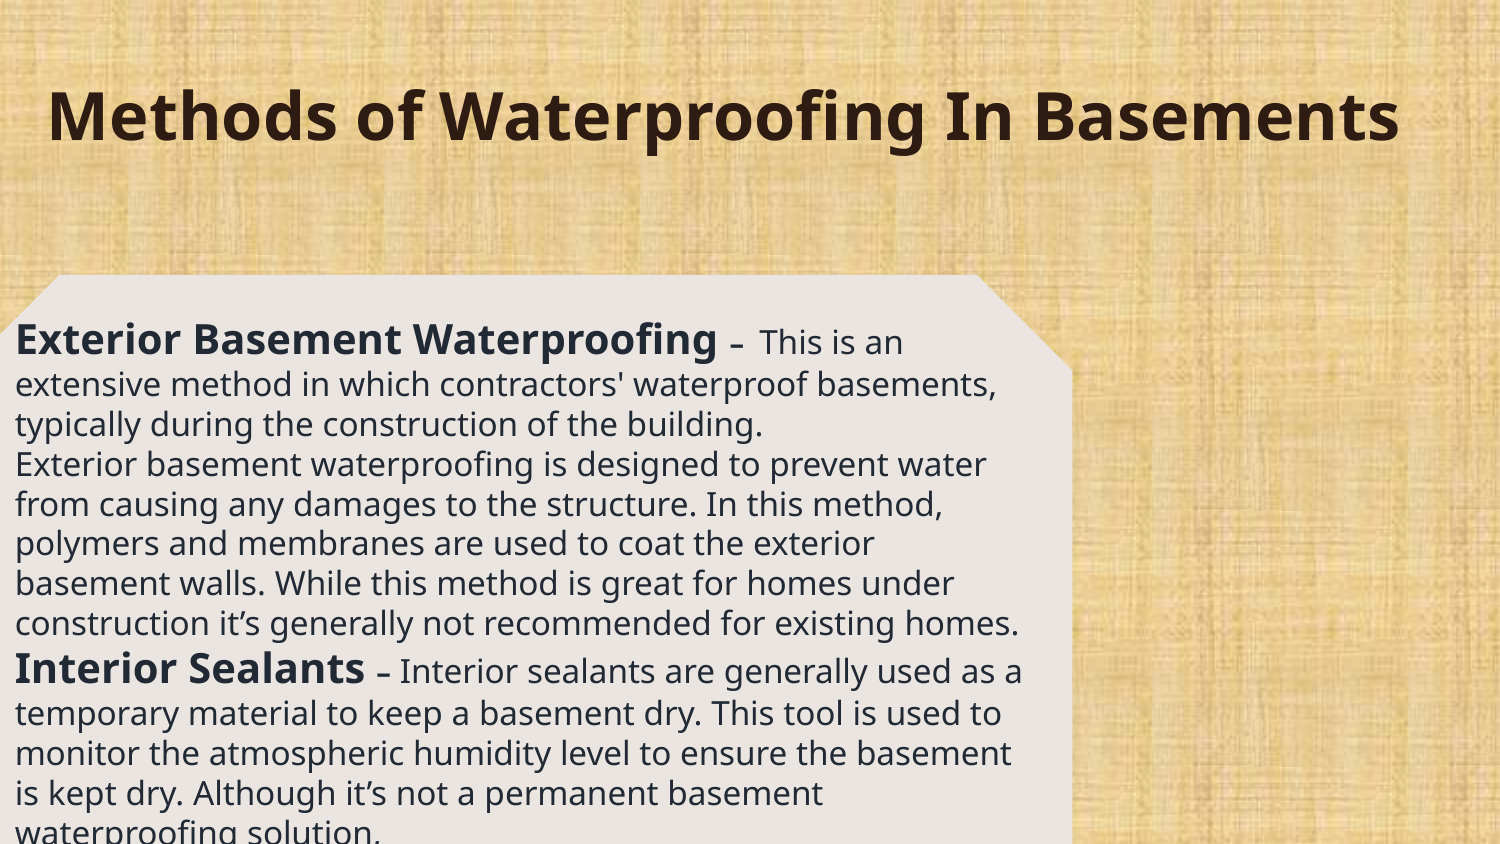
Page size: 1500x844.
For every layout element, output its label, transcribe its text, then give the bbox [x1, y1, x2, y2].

picture [0, 0, 1500, 844]
title Methods of Waterproofing In Basements [31, 58, 1468, 214]
text_box Exterior Basement Waterproofing – This is an extensive method in which contractors' waterproof basements, typically during the construction of the building. Exterior basement waterproofing is designed to prevent water from causing any damages to the structure. In this method, polymers and membranes are used to coat the exterior basement walls. While this method is great for homes under construction it’s generally not recommended for existing homes. Interior Sealants – Interior sealants are generally used as a temporary material to keep a basement dry. This tool is used to monitor the atmospheric humidity level to ensure the basement is kept dry. Although it’s not a permanent basement waterproofing solution, [0, 305, 1053, 844]
